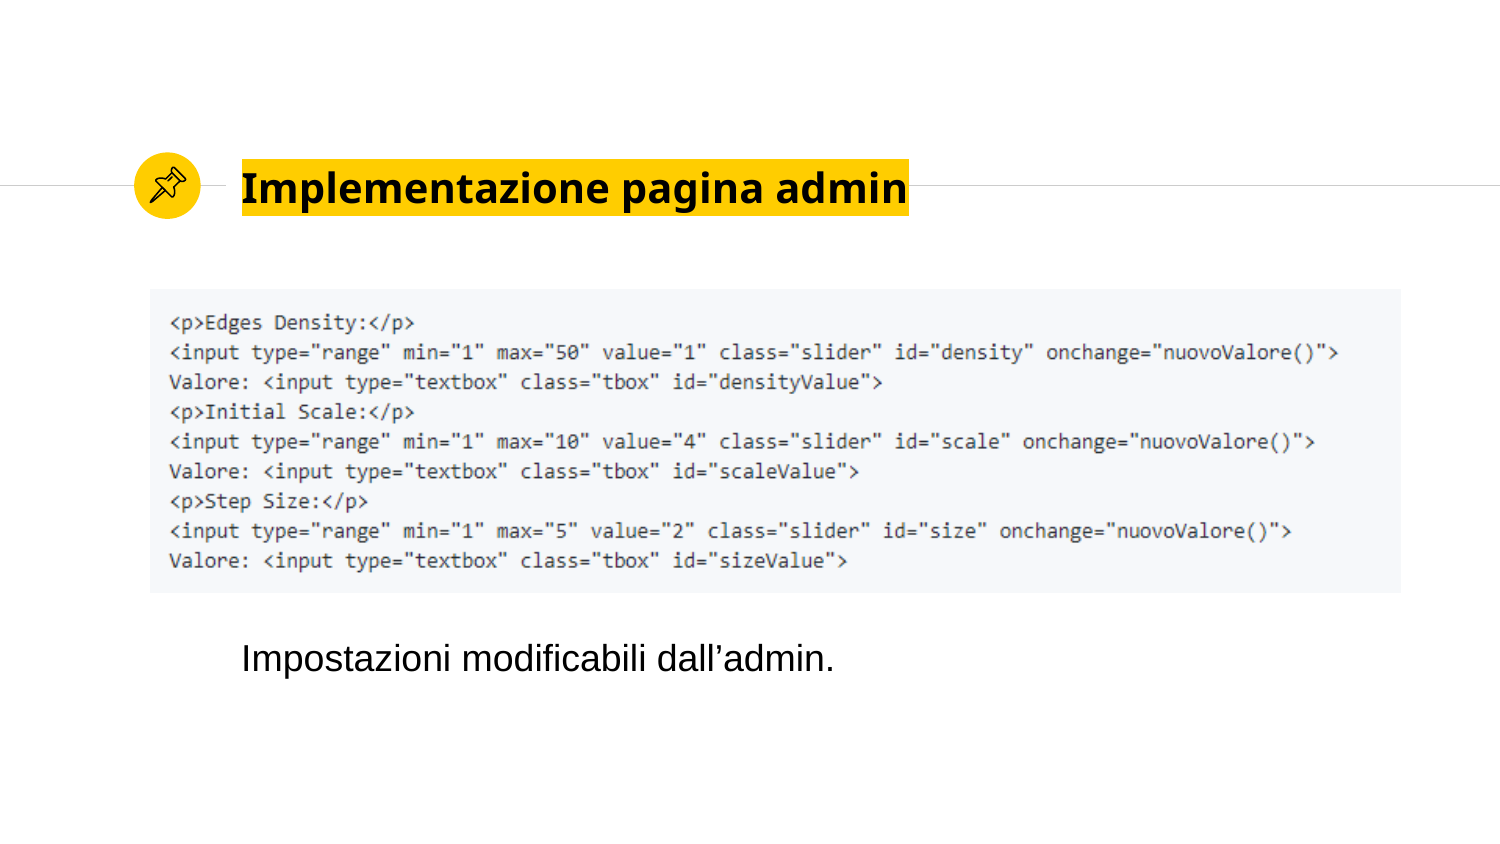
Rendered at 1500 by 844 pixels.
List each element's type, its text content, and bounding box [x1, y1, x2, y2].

text_box Impostazioni modificabili dall’admin. [226, 627, 912, 687]
picture [150, 289, 1401, 594]
title Implementazione pagina admin [226, 151, 954, 223]
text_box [150, 166, 186, 203]
